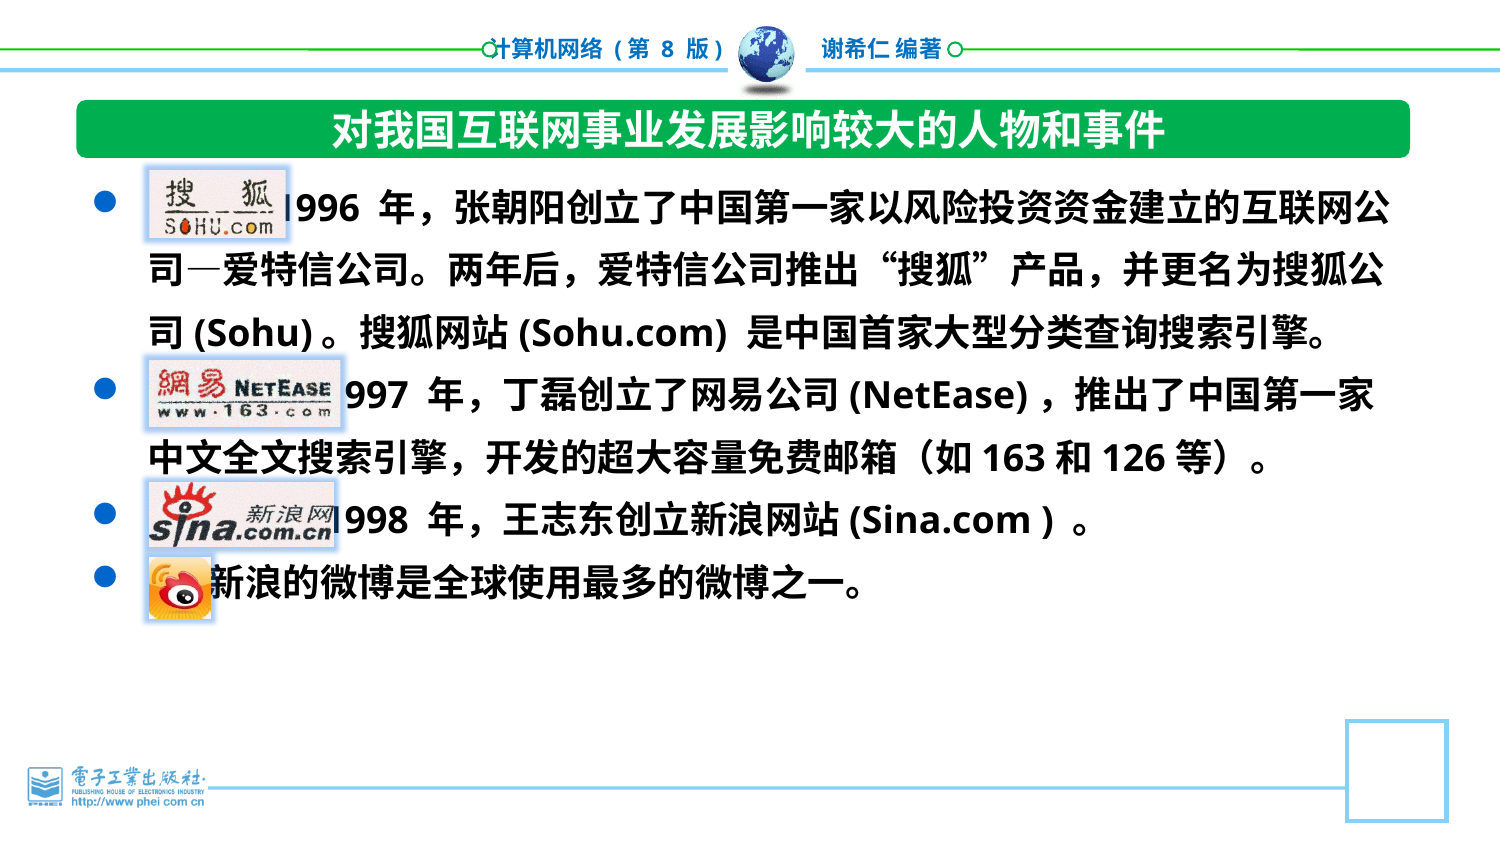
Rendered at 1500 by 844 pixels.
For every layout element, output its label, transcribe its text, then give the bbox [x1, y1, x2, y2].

picture [148, 359, 341, 427]
picture [148, 557, 211, 619]
picture [148, 482, 334, 548]
list 1996 年，张朝阳创立了中国第一家以风险投资资金建立的互联网公司—爱特信公司。两年后，爱特信公司推出“搜狐”产品，并更名为搜狐公司(Sohu)。搜狐网站(Sohu.com) 是中国首家大型分类查询搜索引擎。 1997 年，丁磊创立了网易公司(NetEase)，推出了中国第一家中文全文搜索引擎，开发的超大容量免费邮箱（如163和126等）。 1998 年，王志东创立新浪网站(Sina.com ) 。 新浪的微博是全球使用最多的微博之一。 [76, 159, 1410, 716]
picture [23, 764, 208, 809]
picture [736, 24, 796, 99]
list 对我国互联网事业发展影响较大的人物和事件 [204, 99, 1293, 158]
picture [149, 169, 286, 240]
